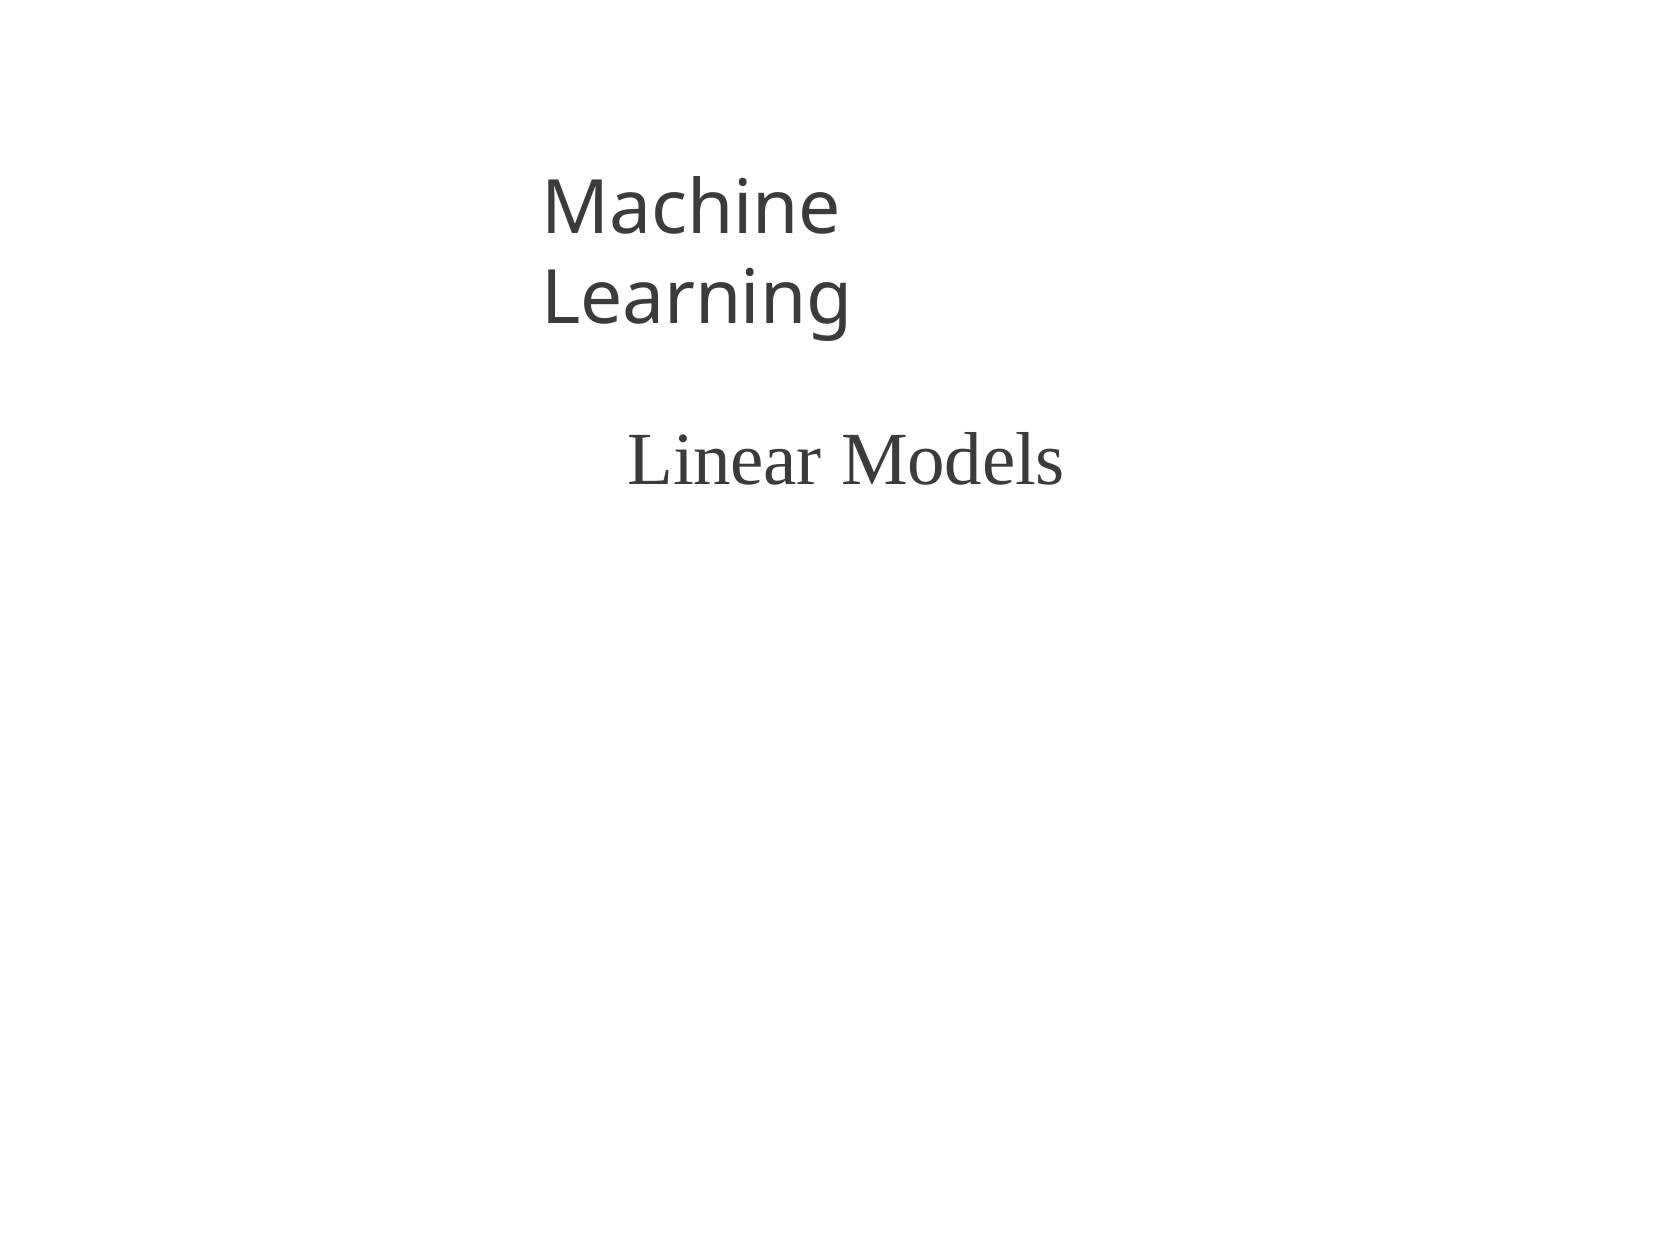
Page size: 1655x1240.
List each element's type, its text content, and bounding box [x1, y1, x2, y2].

text_box Linear Models [427, 407, 1264, 592]
title Machine Learning [513, 156, 1141, 366]
